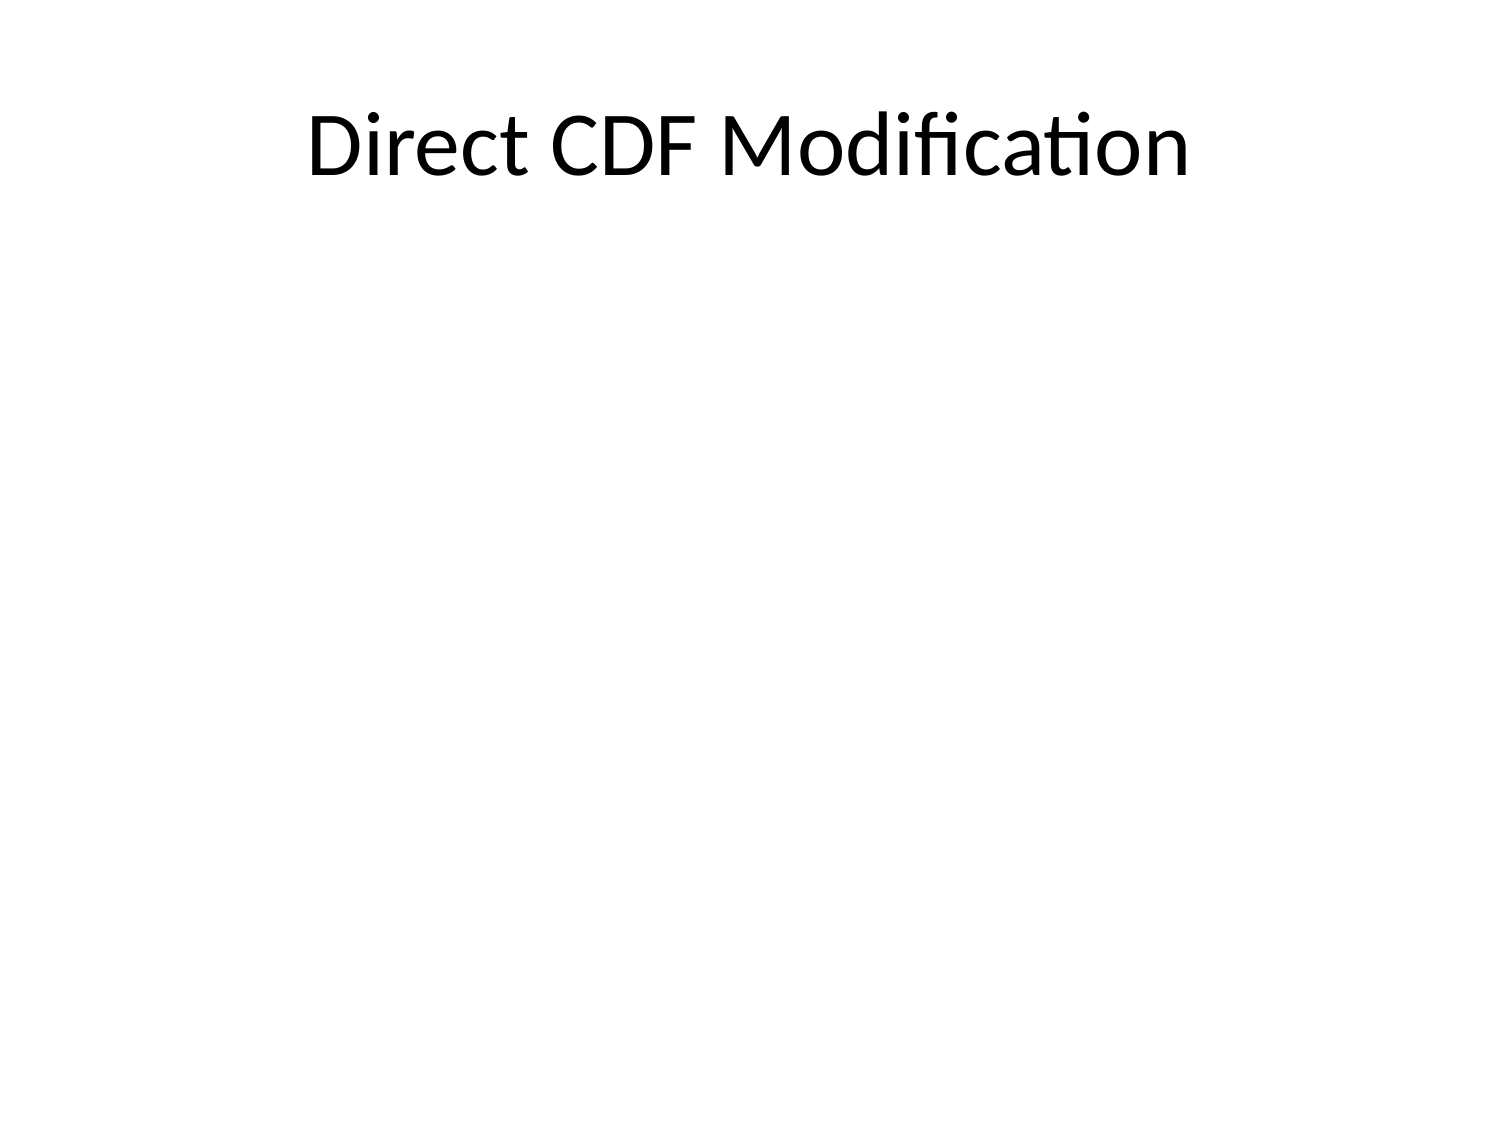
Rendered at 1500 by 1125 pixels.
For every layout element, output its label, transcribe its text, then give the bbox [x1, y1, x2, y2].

title Direct CDF Modification [75, 45, 1425, 233]
